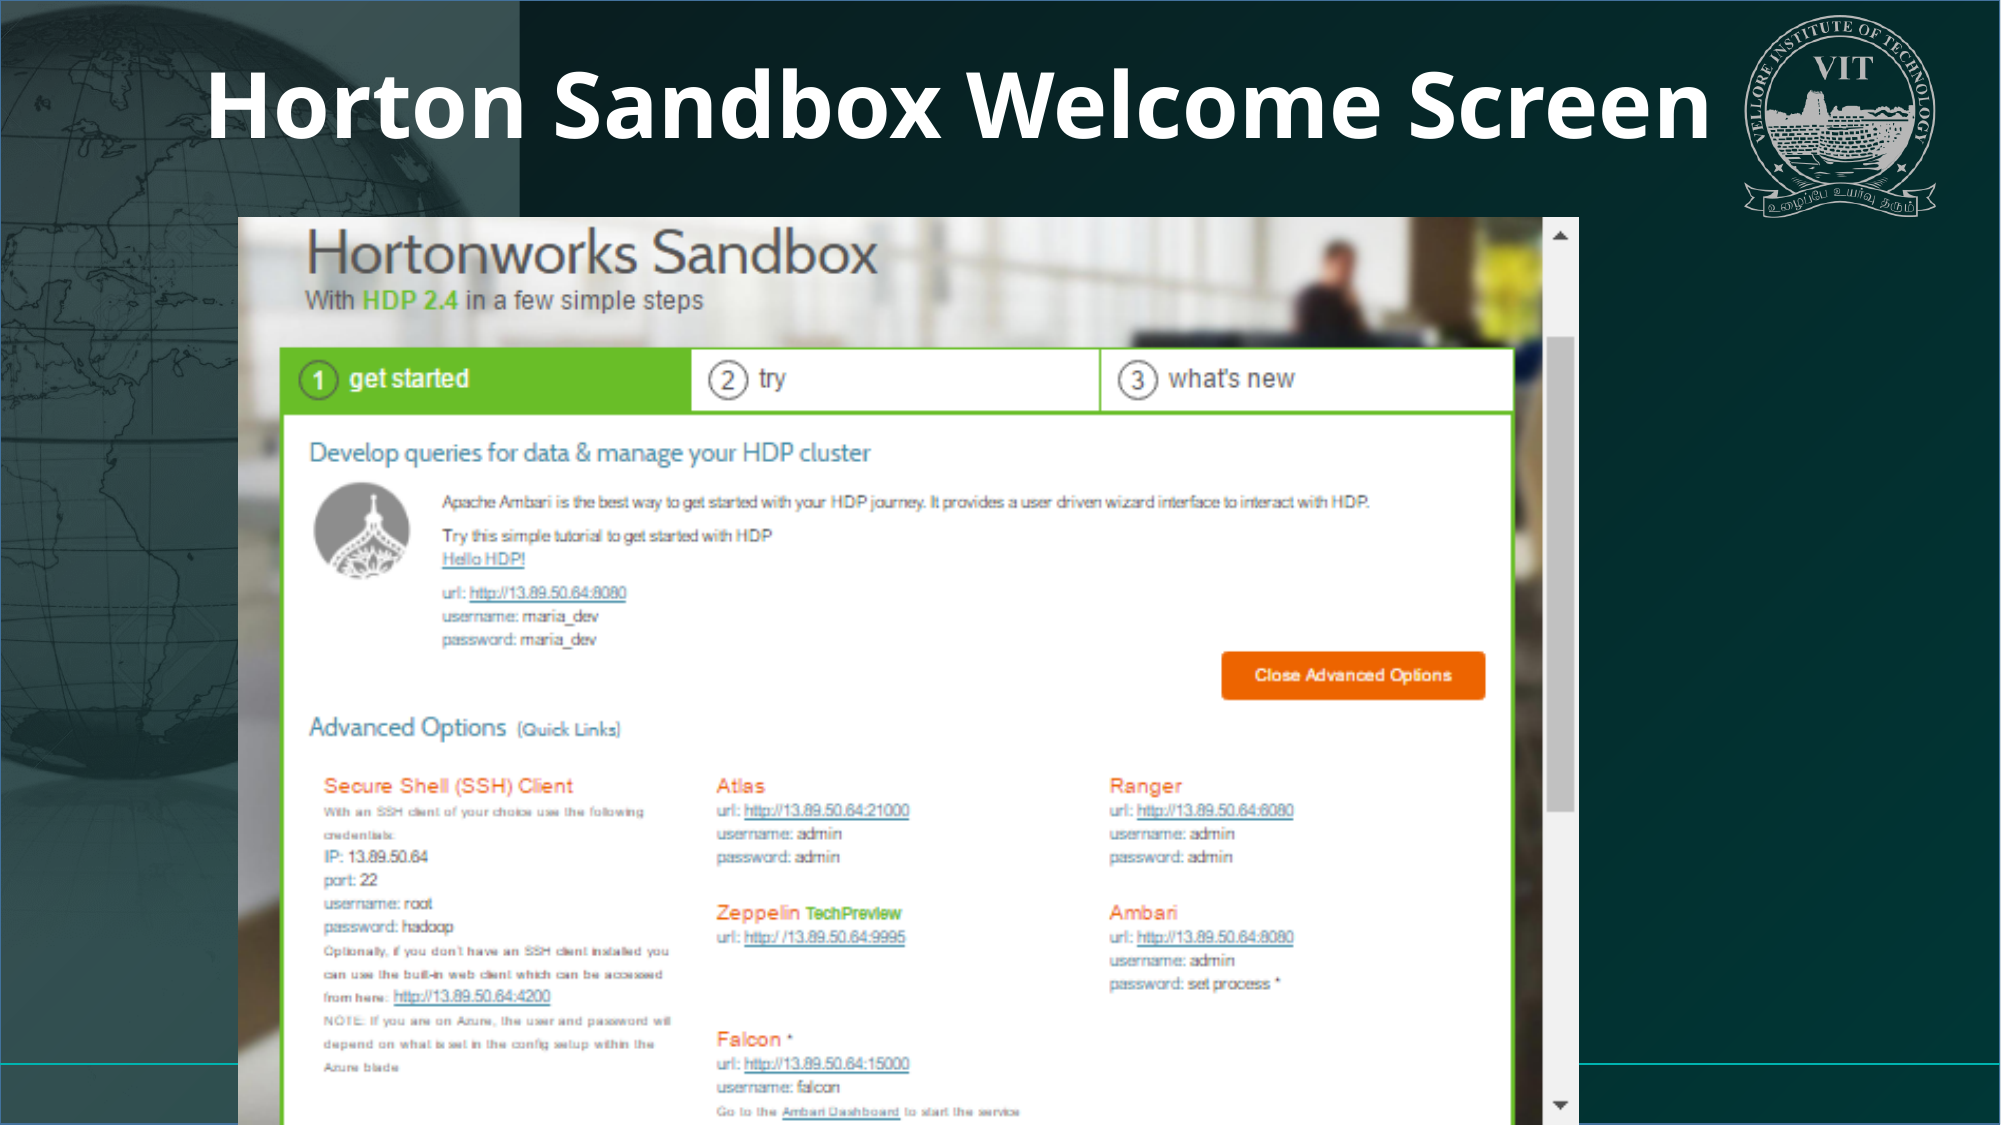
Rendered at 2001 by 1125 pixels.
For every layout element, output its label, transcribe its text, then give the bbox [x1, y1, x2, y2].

picture [238, 217, 1579, 1125]
title Horton Sandbox Welcome Screen [188, 0, 1814, 218]
